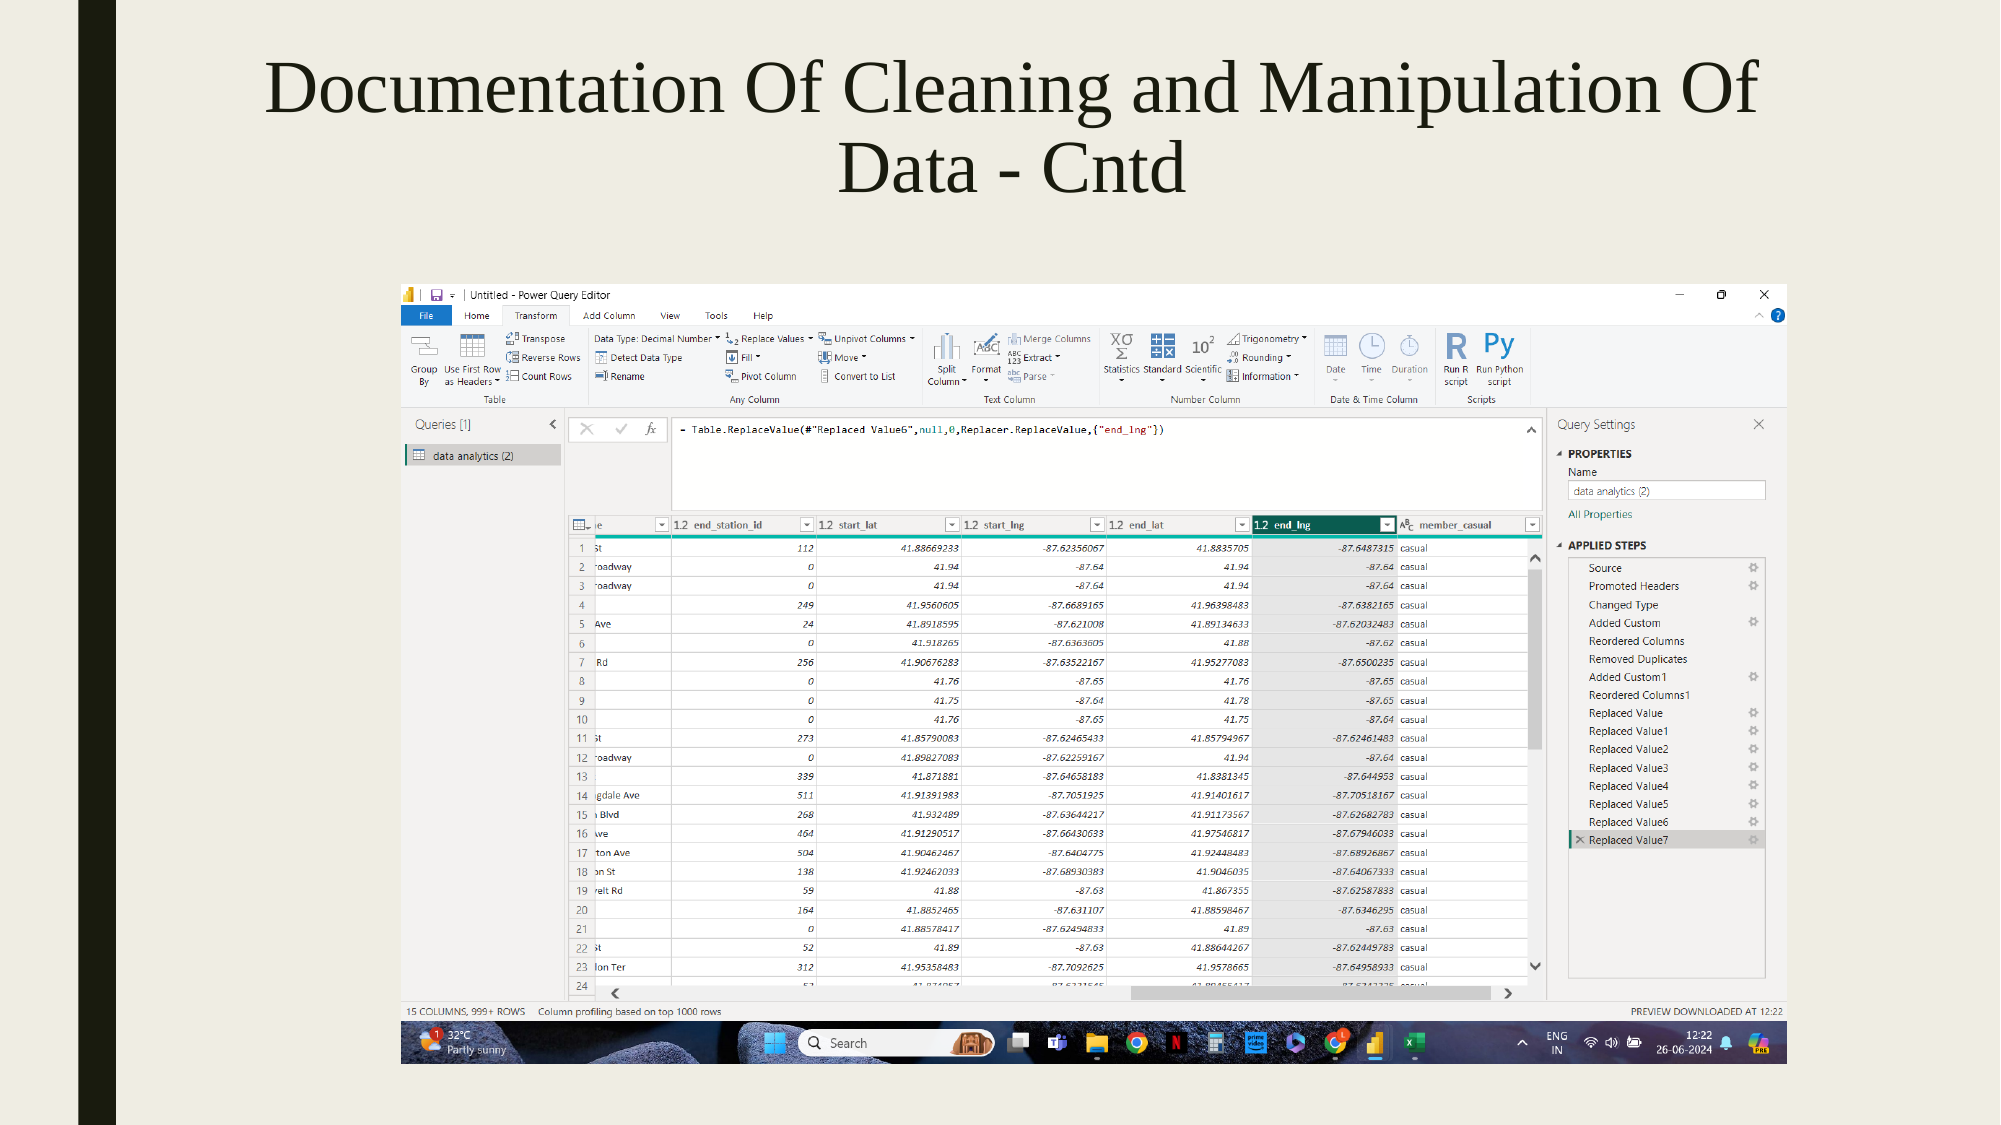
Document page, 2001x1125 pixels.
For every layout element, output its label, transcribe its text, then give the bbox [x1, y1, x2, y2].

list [401, 284, 1787, 1064]
title Documentation Of Cleaning and Manipulation Of Data - Cntd [225, 40, 1800, 285]
